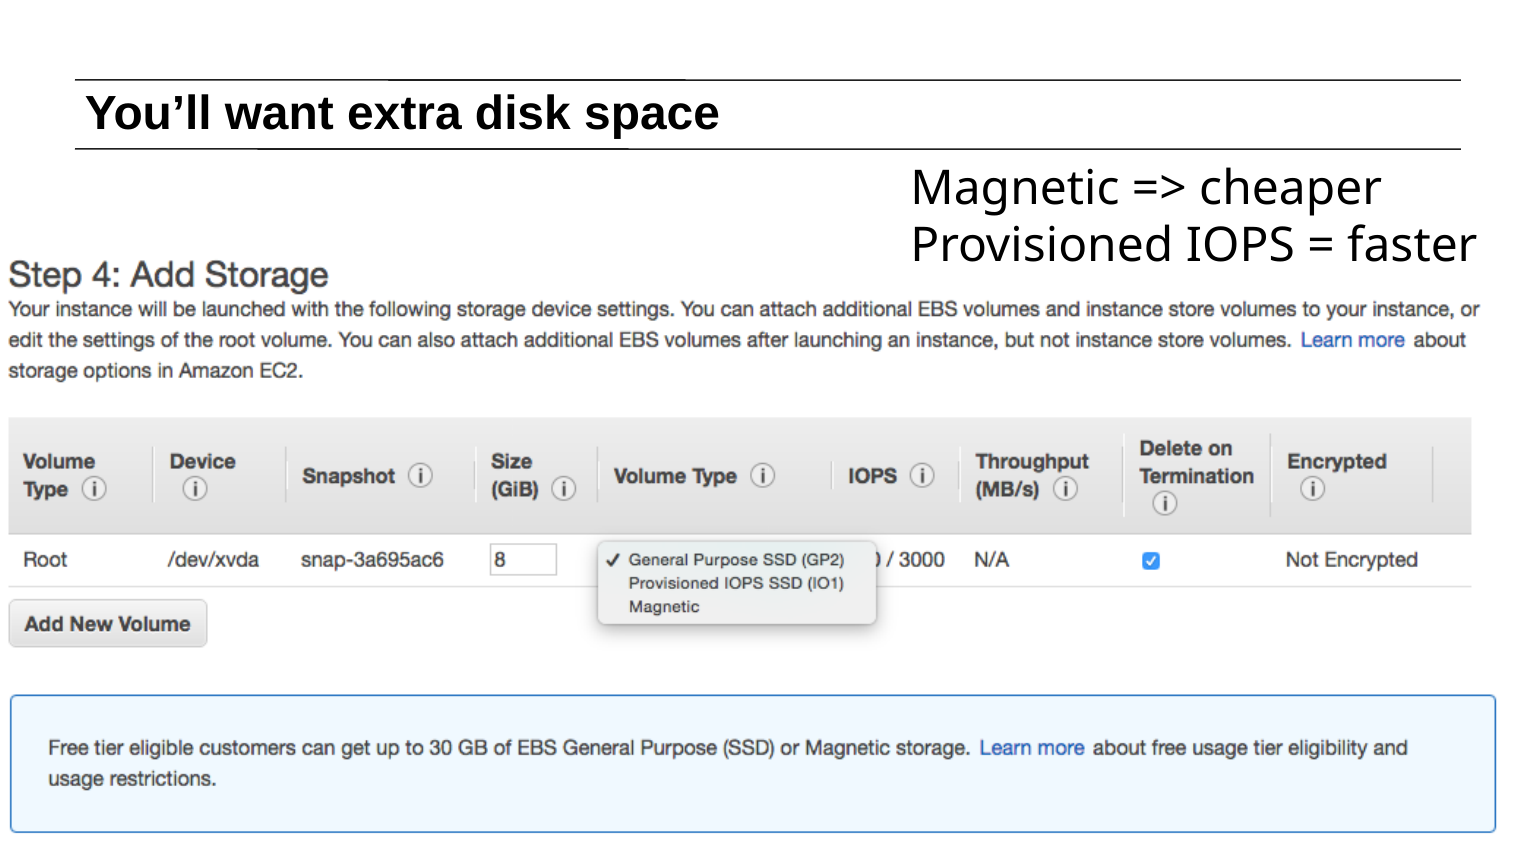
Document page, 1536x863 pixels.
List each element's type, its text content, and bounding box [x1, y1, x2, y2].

title You’ll want extra disk space [76, 82, 1369, 152]
picture [0, 249, 1536, 863]
text_box Magnetic => cheaper Provisioned IOPS = faster [902, 147, 1487, 249]
